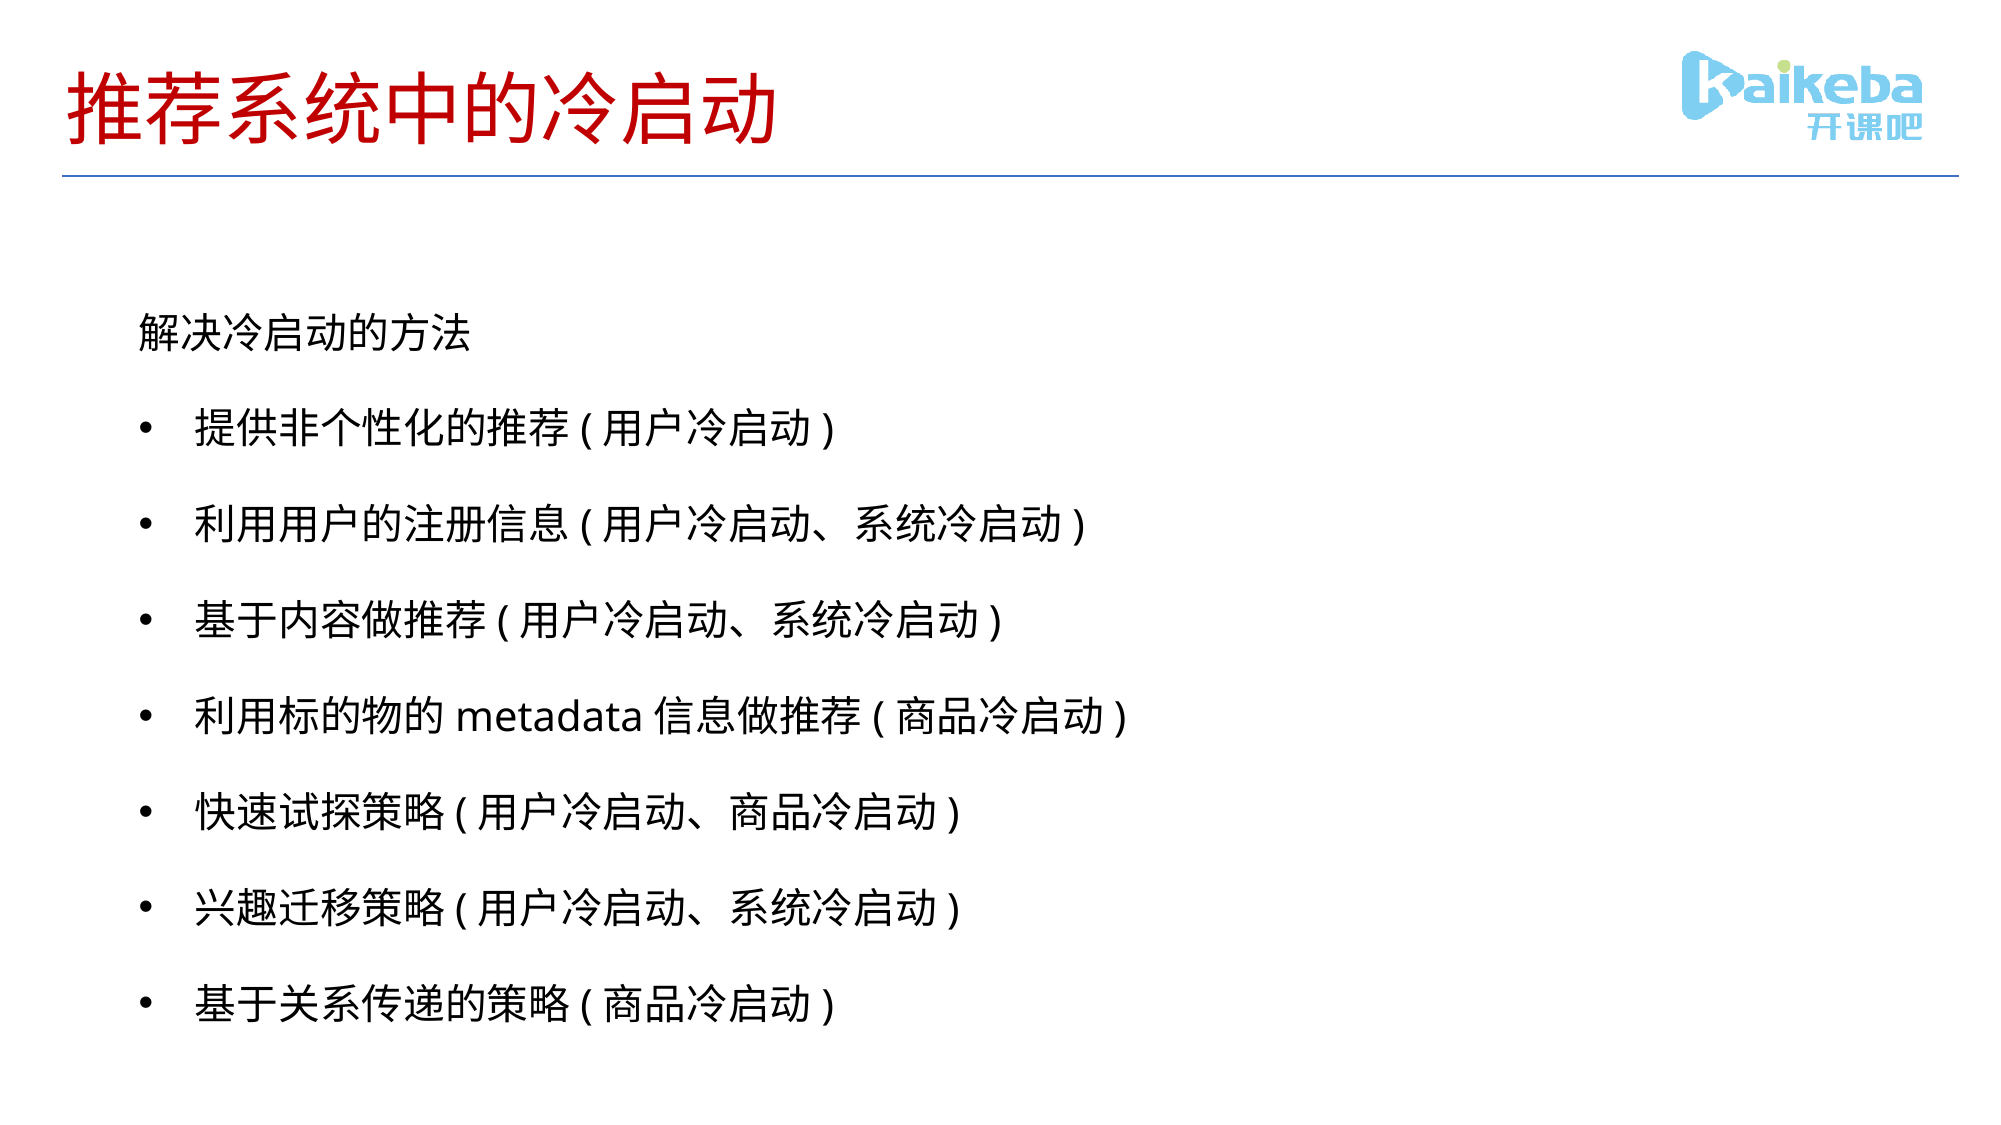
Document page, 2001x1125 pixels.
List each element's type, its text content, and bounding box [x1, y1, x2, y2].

text_box 解决冷启动的方法 提供非个性化的推荐(用户冷启动) 利用用户的注册信息(用户冷启动、系统冷启动) 基于内容做推荐(用户冷启动、系统冷启动) 利用标的物的metadata信息做推荐(商品冷启动) 快速试探策略(用户冷启动、商品冷启动) 兴趣迁移策略(用户冷启动、系统冷启动) 基于关系传递的策略(商品冷启动) [130, 274, 1744, 965]
title 推荐系统中的冷启动 [57, 59, 1728, 167]
text_box 表示用户u 对item i 的评分 当 >0时，表示有评分，当=0时，表示没有评分， 表示用户u 的向量，k维列向量 表示item i 的向量，k维列向量 用户矩阵X，用户数为N 商品矩阵Y，商品数为M [1653, 21, 1950, 167]
